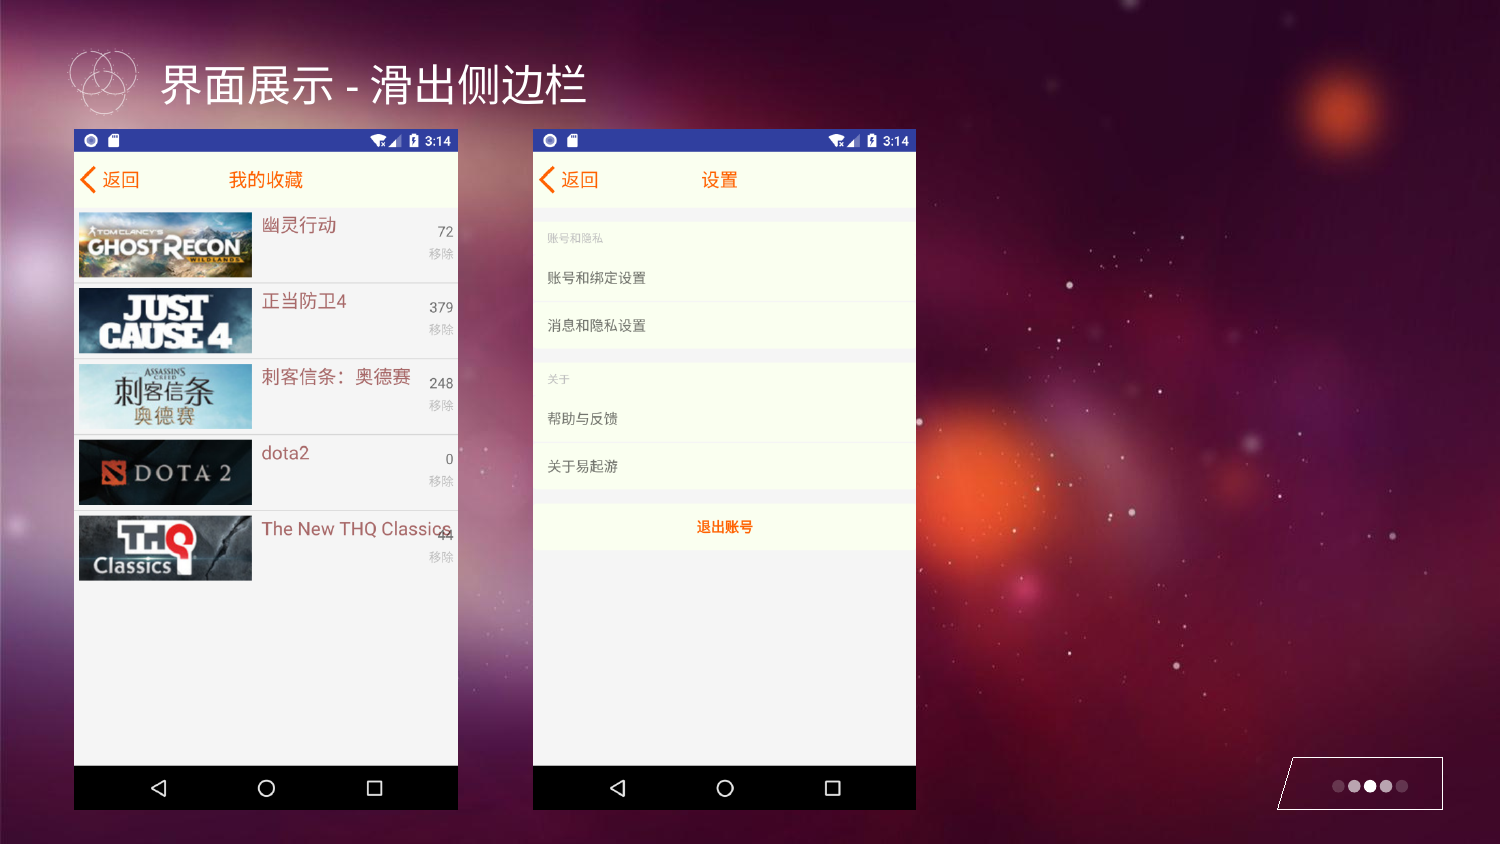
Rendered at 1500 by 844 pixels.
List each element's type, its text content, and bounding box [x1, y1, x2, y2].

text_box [1332, 779, 1409, 793]
text_box 界面展示-滑出侧边栏 [145, 50, 604, 118]
picture [0, 0, 1500, 844]
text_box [67, 48, 140, 116]
text_box [1277, 757, 1443, 810]
